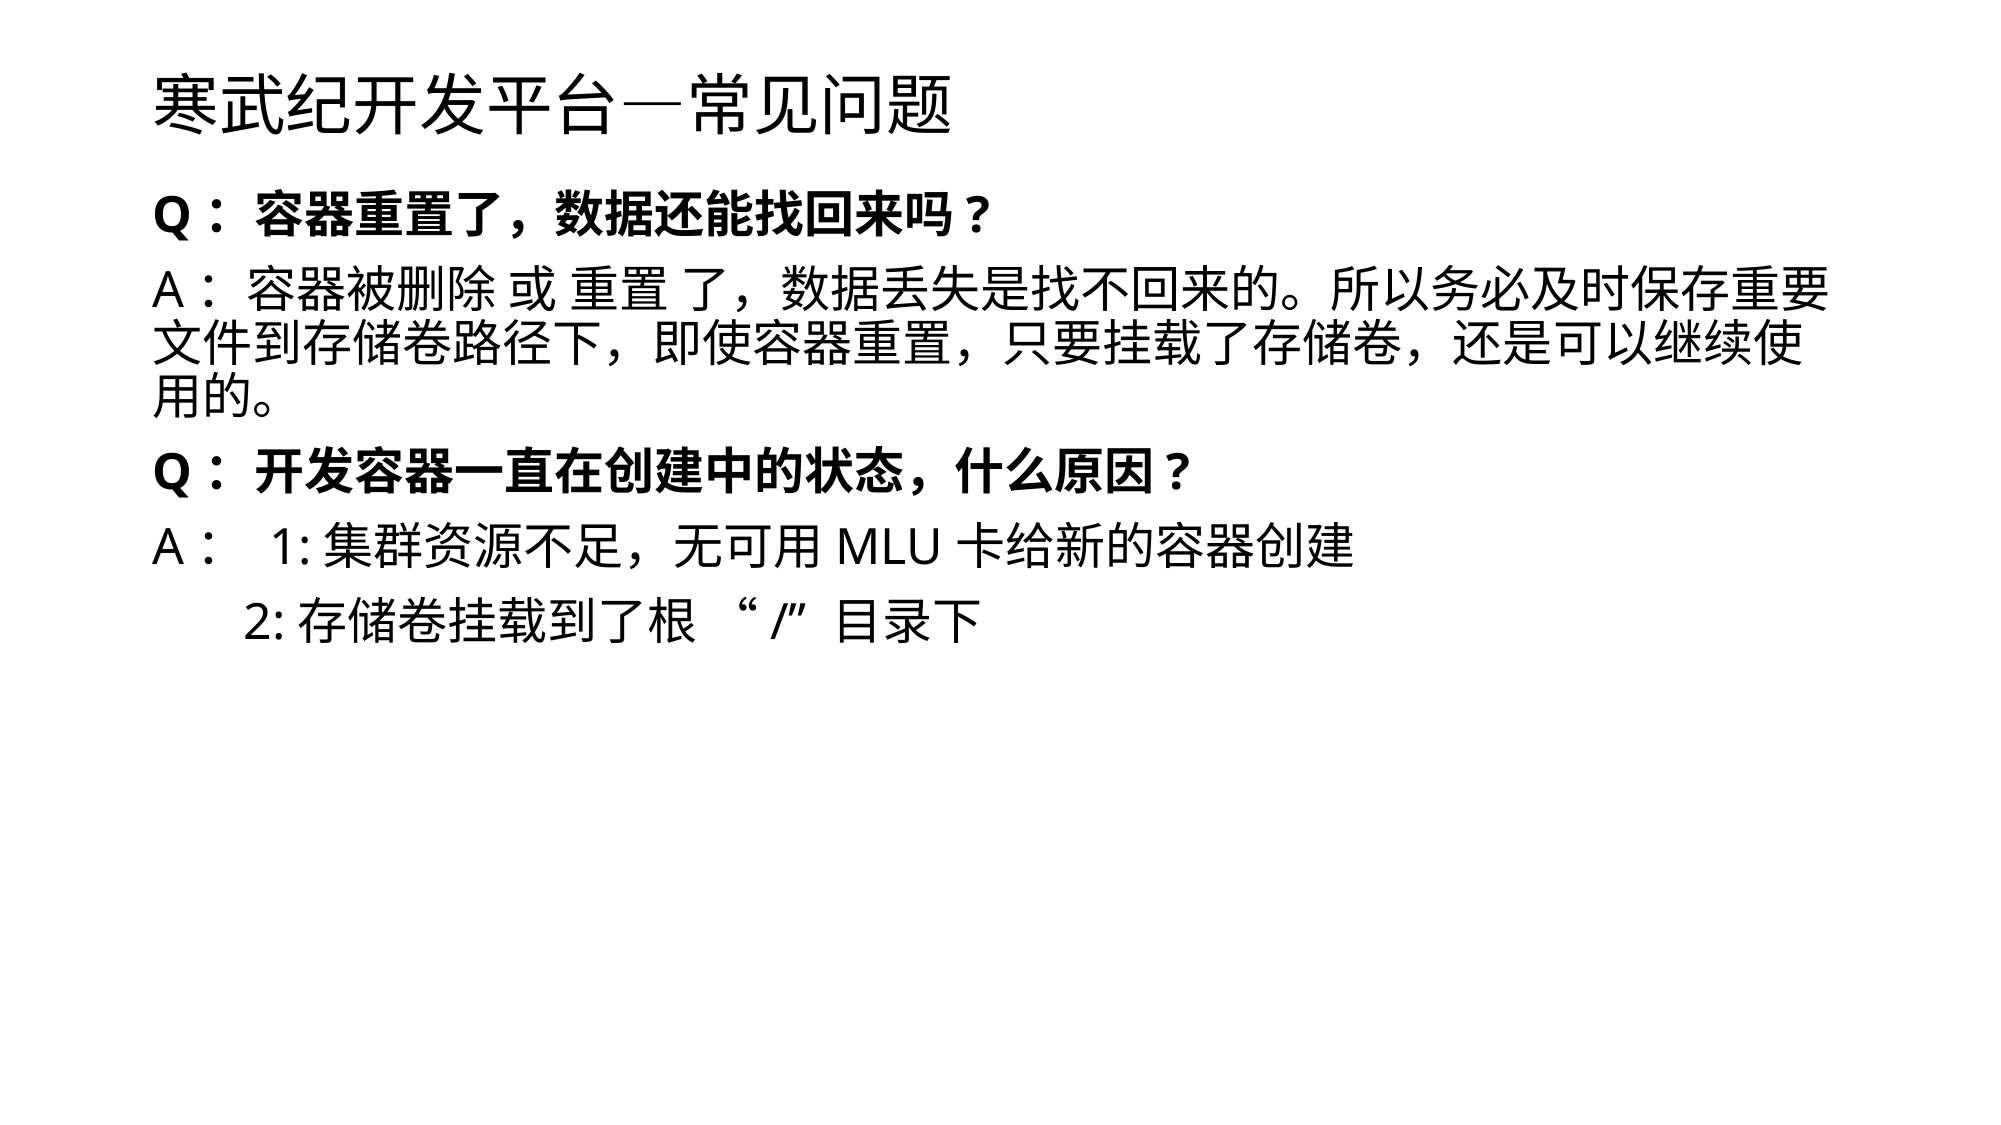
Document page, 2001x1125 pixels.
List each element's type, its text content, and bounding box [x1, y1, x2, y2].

title 寒武纪开发平台—常见问题 [137, 59, 1586, 157]
list Q：容器重置了，数据还能找回来吗? A：容器被删除 或 重置 了，数据丢失是找不回来的。所以务必及时保存重要文件到存储卷路径下，即使容器重置，只要挂载了存储卷，还是可以继续使用的。 Q：开发容器一直在创建中的状态，什么原因? A： 1:集群资源不足，无可用MLU卡给新的容器创建 2:存储卷挂载到了根 “/” 目录下 [137, 181, 1863, 896]
